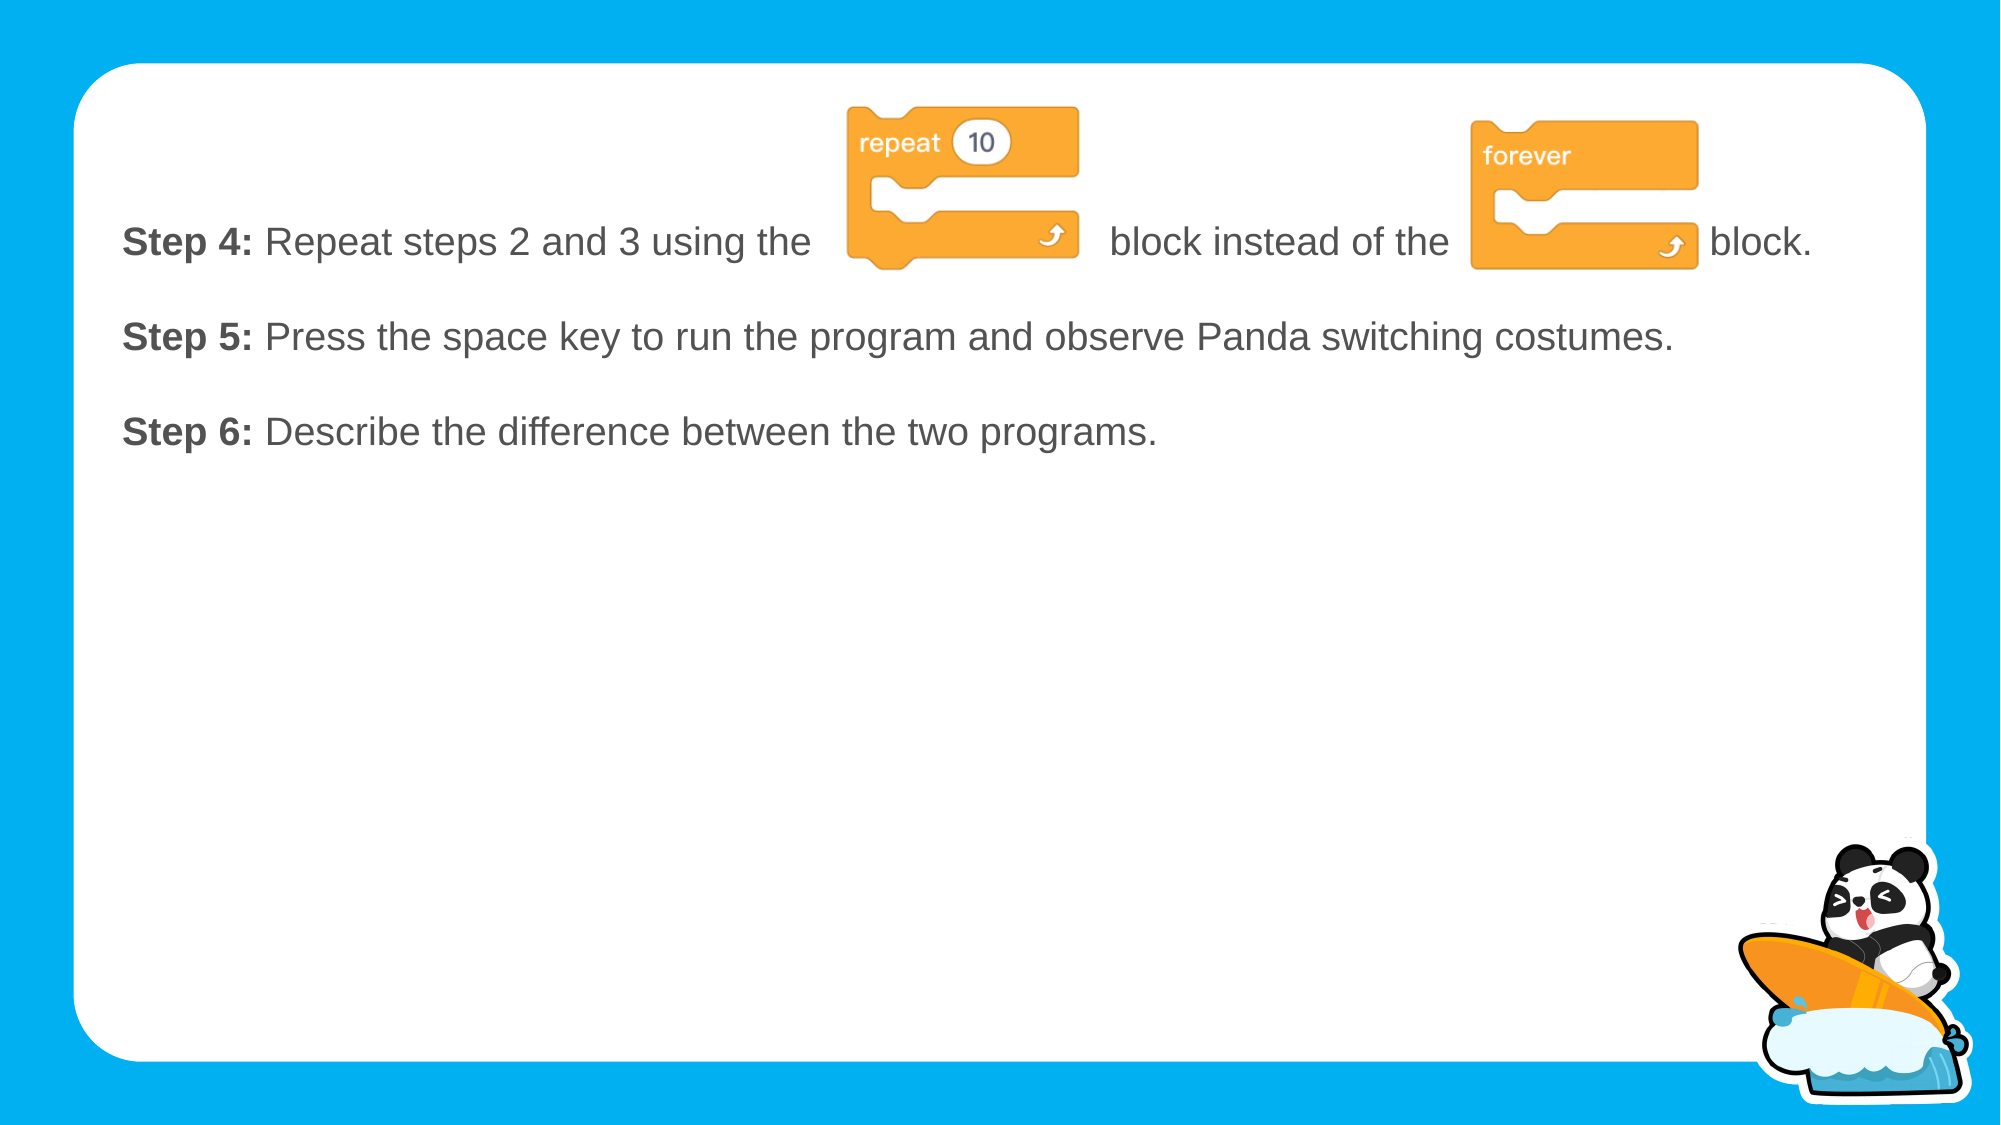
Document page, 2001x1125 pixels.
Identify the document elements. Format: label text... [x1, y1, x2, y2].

picture [1465, 110, 1708, 279]
picture [839, 94, 1089, 276]
text_box Step 4: Repeat steps 2 and 3 using the block instead of the block. Step 5: Press the space key to run the program and observe Panda switching costumes. Step 6: Describe the difference between the two programs. [107, 161, 1929, 936]
picture [1729, 848, 1972, 1104]
